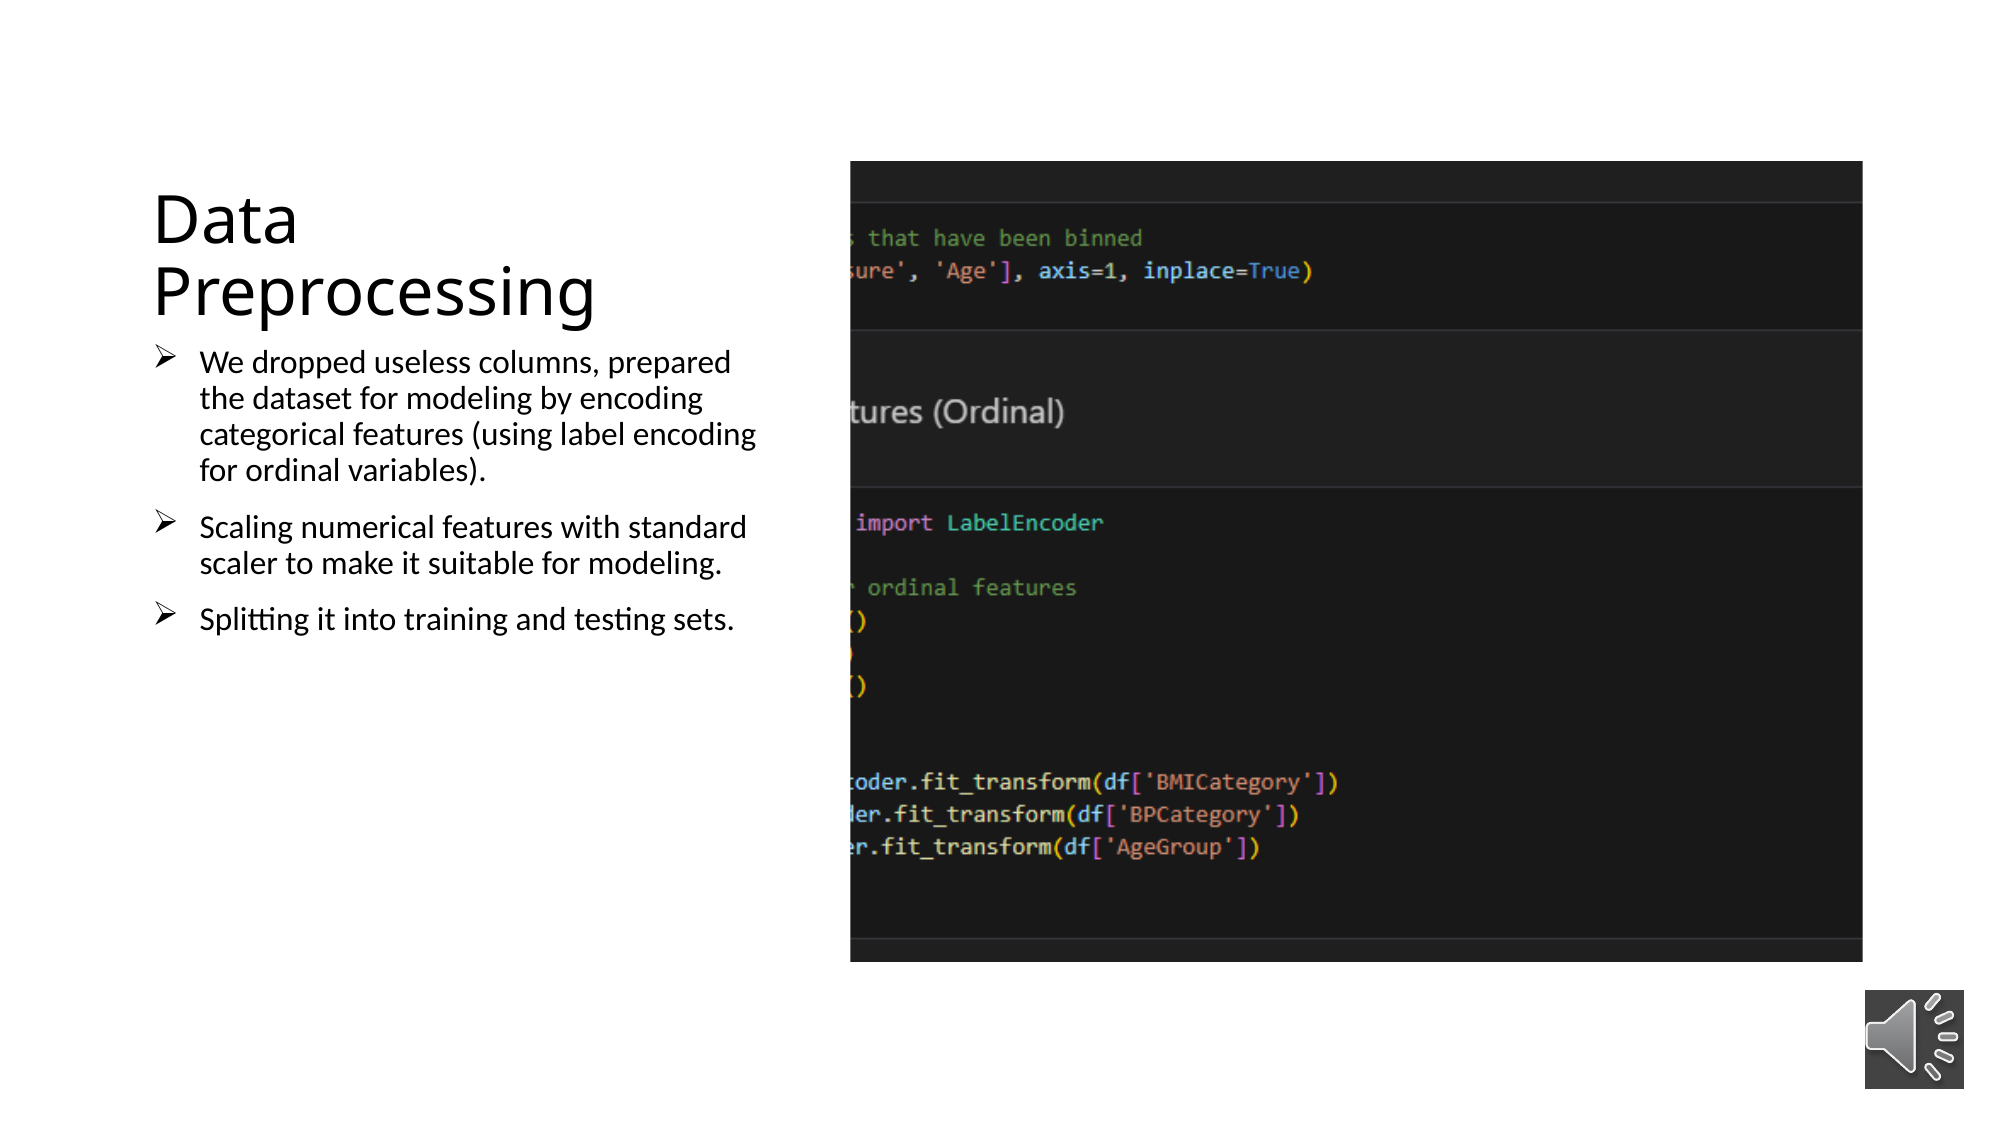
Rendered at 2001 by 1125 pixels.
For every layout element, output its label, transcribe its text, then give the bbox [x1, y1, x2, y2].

picture [1864, 989, 1965, 1090]
picture [850, 161, 1863, 962]
list We dropped useless columns, prepared the dataset for modeling by encoding categorical features (using label encoding for ordinal variables). Scaling numerical features with standard scaler to make it suitable for modeling. Splitting it into training and testing sets. [137, 337, 783, 963]
title Data Preprocessing [137, 75, 783, 337]
